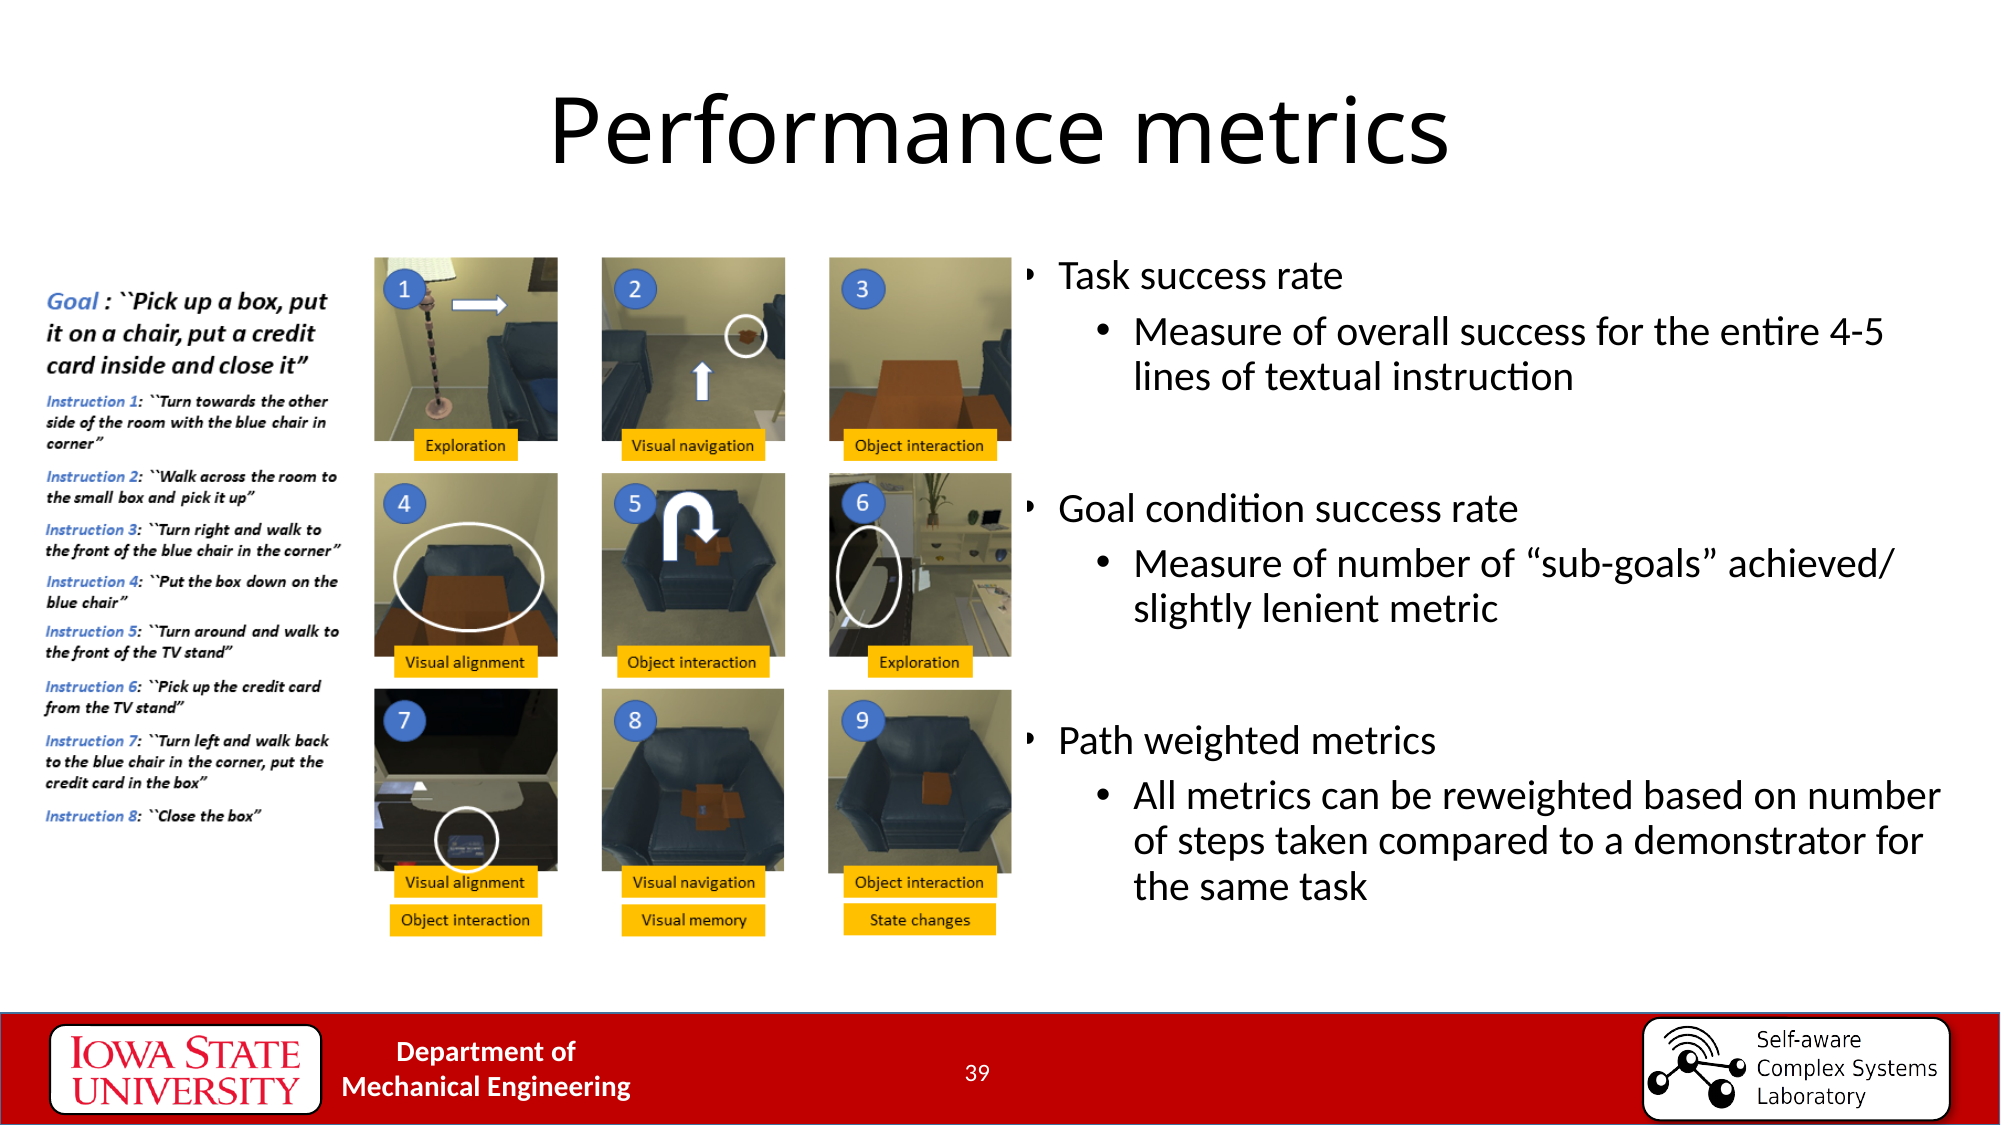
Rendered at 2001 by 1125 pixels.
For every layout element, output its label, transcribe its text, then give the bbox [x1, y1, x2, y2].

picture [20, 252, 1027, 942]
title Performance metrics [137, 59, 1863, 209]
list Task success rate Measure of overall success for the entire 4-5 lines of textual instruction Goal condition success rate Measure of number of “sub-goals” achieved/ slightly lenient metric Path weighted metrics All metrics can be reweighted based on number of steps taken compared to a demonstrator for the same task [1005, 246, 1980, 961]
picture [1641, 1020, 1943, 1116]
picture [71, 1035, 300, 1105]
slide_number 39 [752, 1042, 1203, 1102]
